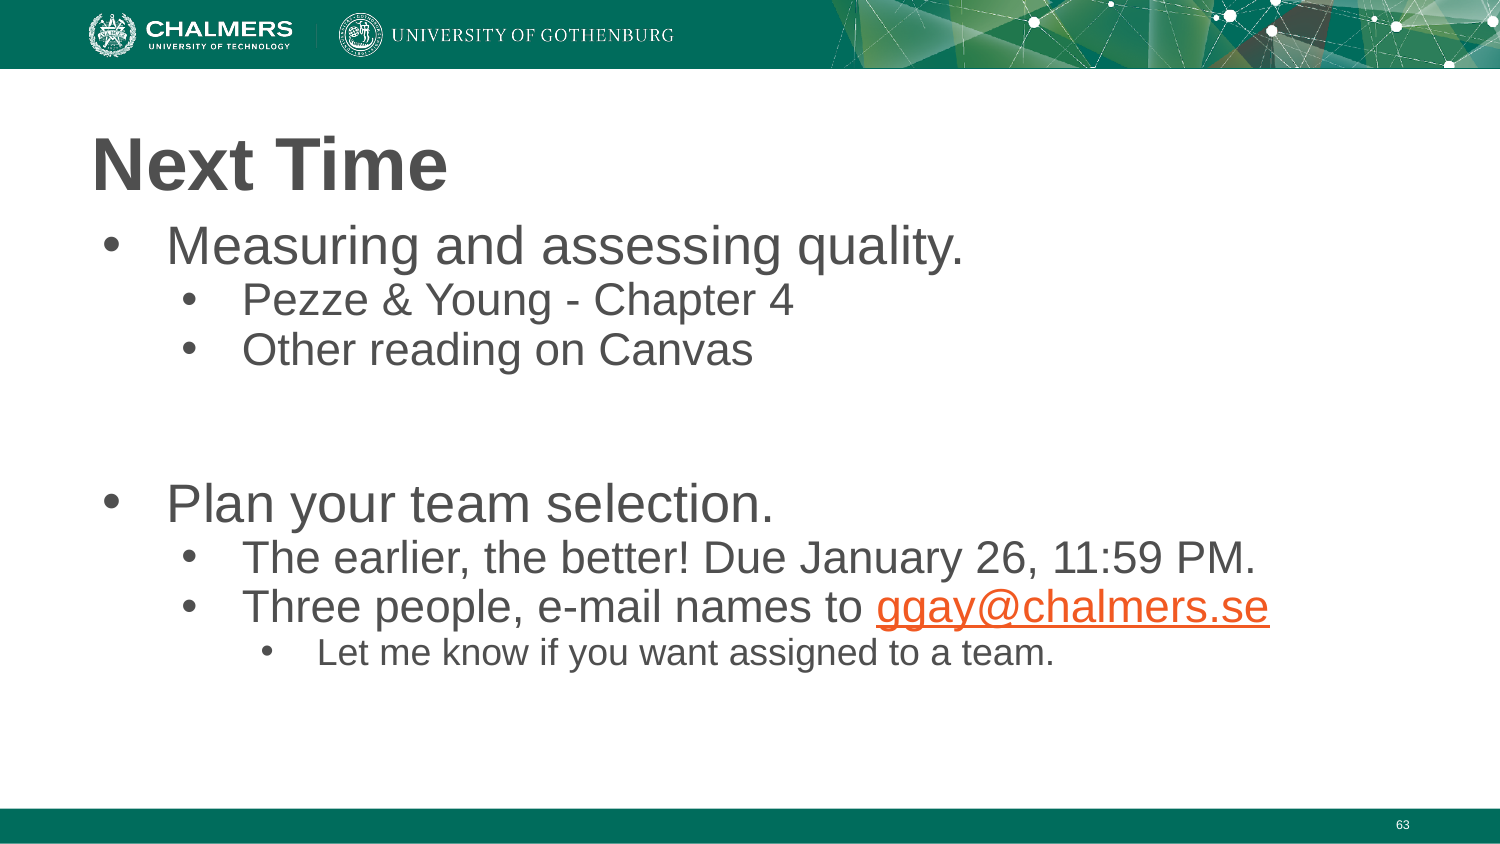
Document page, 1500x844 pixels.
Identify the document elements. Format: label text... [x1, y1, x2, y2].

list Measuring and assessing quality. Pezze & Young - Chapter 4 Other reading on Canvas Plan your team selection. The earlier, the better! Due January 26, 11:59 PM. Three people, e-mail names to ggay@chalmers.se Let me know if you want assigned to a team. [76, 210, 1425, 782]
picture [759, 0, 1500, 68]
picture [64, 0, 696, 85]
slide_number ‹#› [1074, 809, 1425, 844]
title Next Time [76, 100, 1425, 210]
